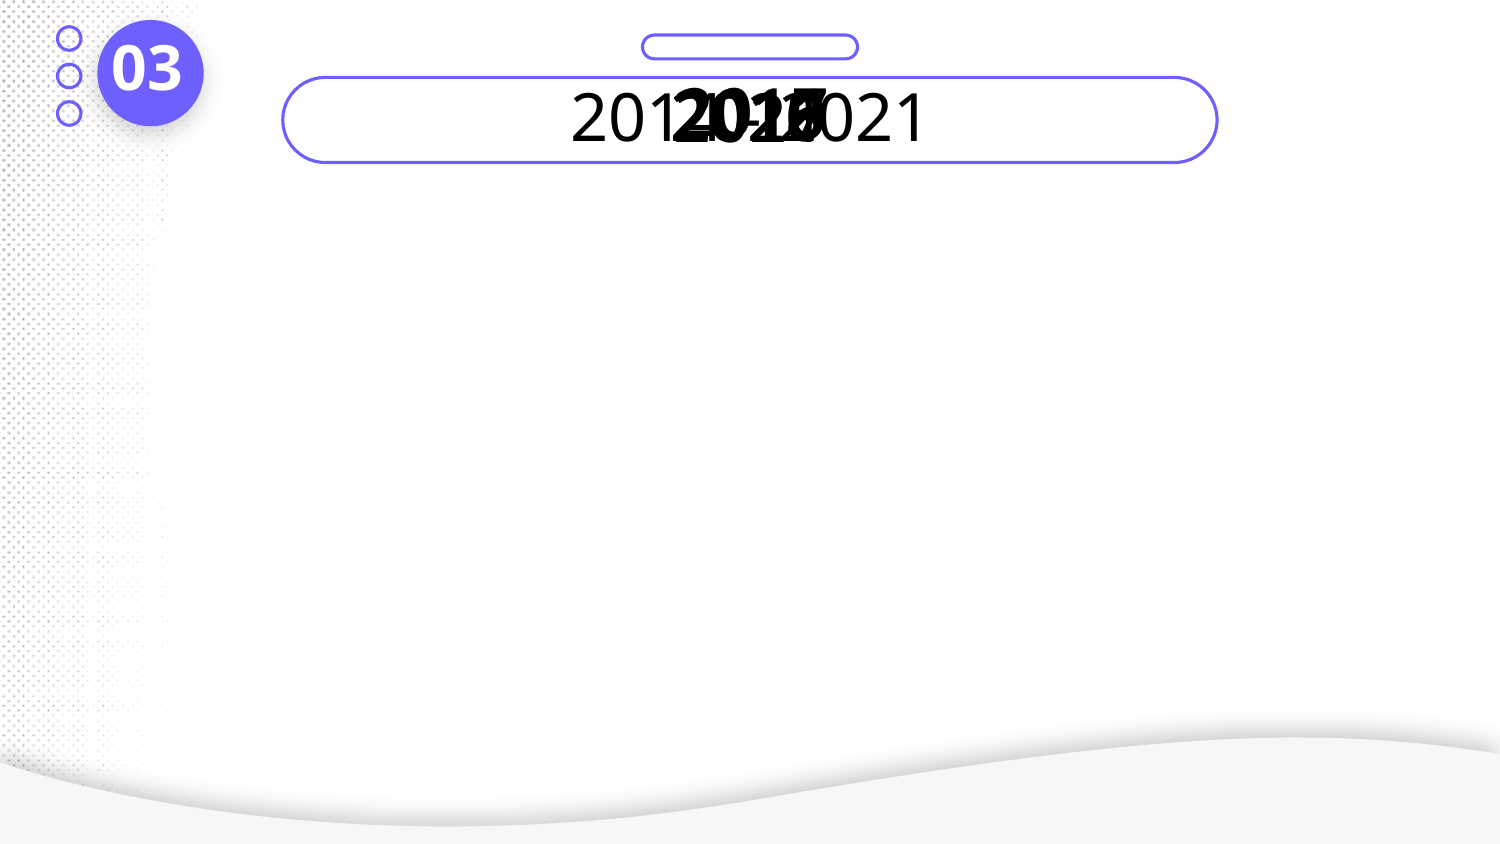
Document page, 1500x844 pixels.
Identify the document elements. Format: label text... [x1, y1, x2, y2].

text_box 2017 [417, 61, 1090, 157]
text_box 2014 - 2021 [415, 67, 1088, 163]
text_box 2020 [411, 67, 415, 162]
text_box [94, 19, 204, 127]
